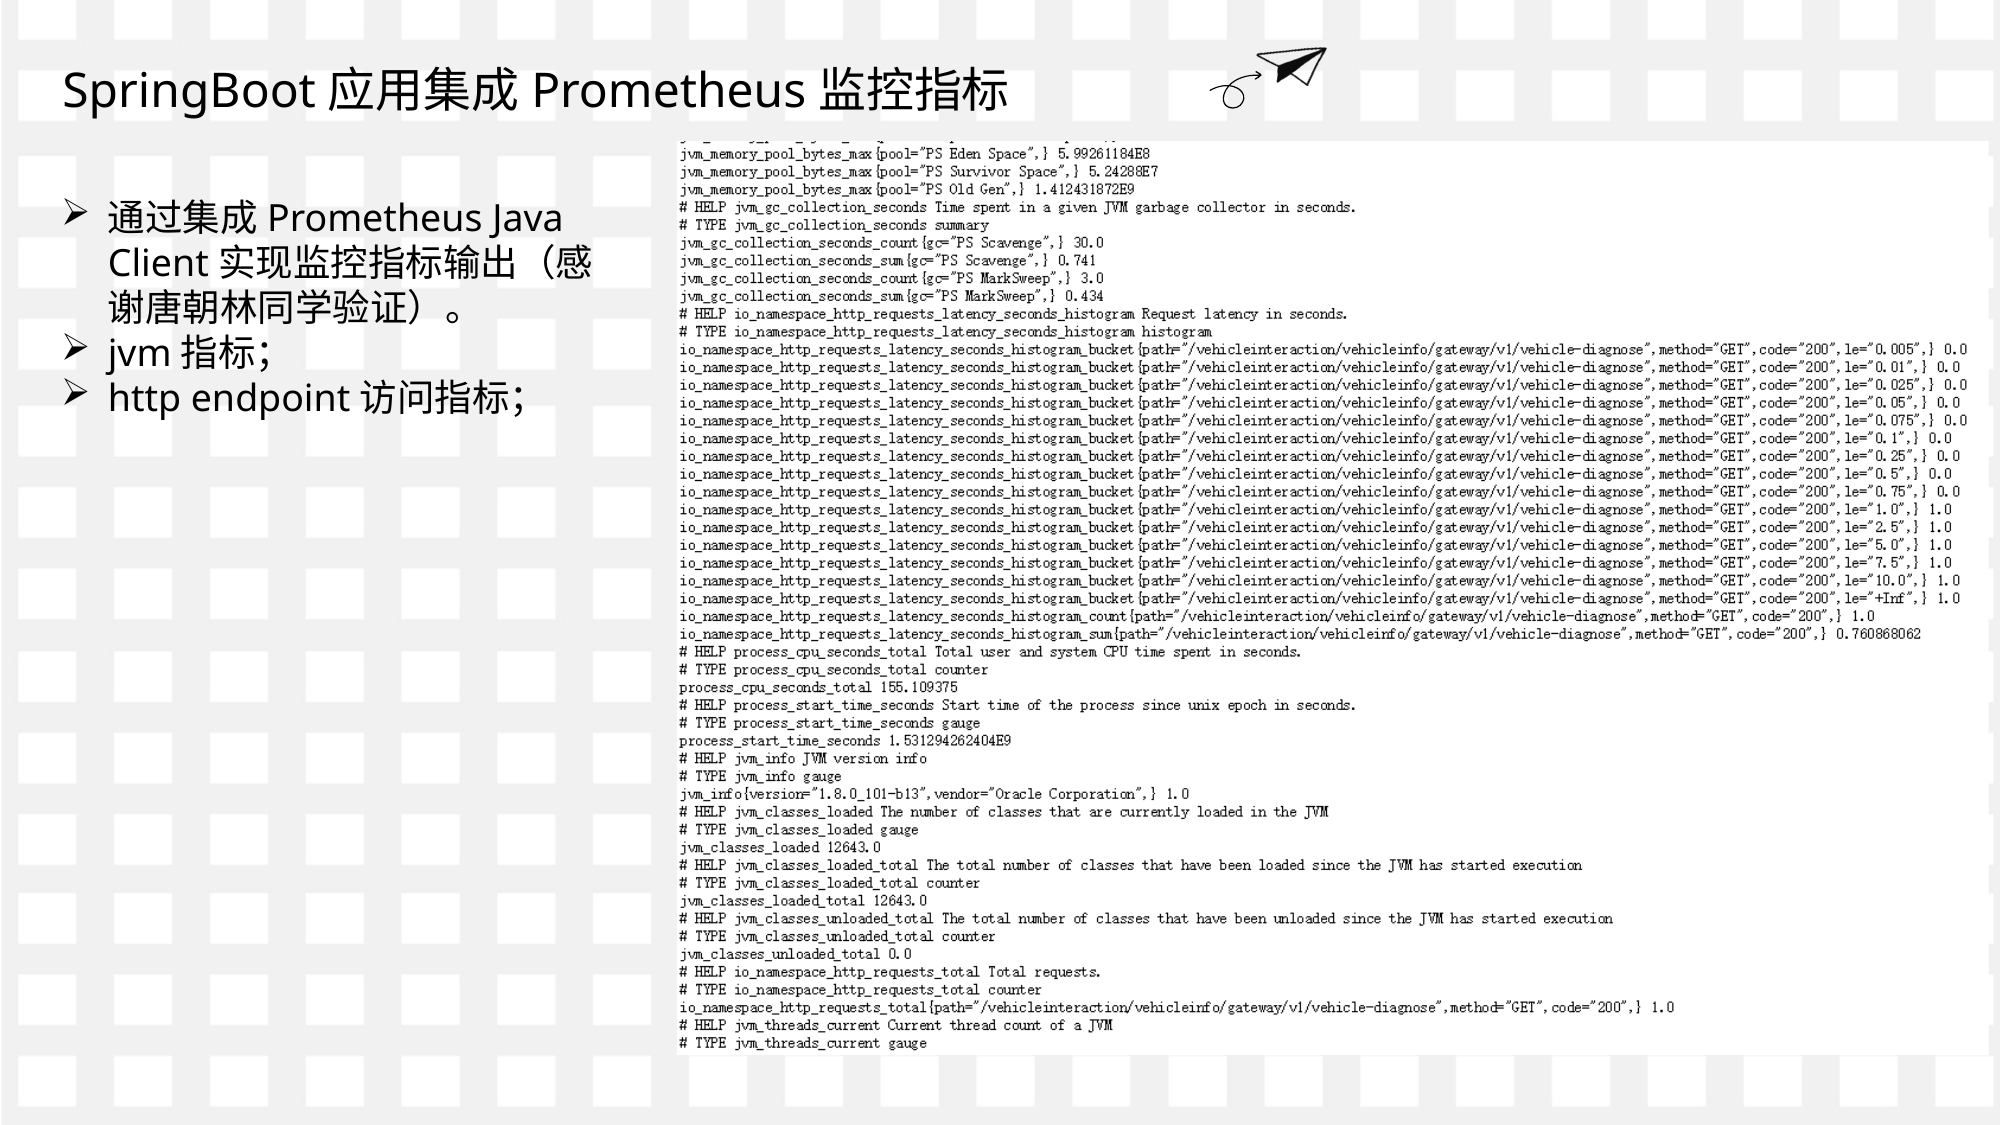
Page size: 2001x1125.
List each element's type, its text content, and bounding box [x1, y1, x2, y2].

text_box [1219, 43, 1325, 109]
text_box SpringBoot应用集成Prometheus监控指标 [47, 52, 1026, 125]
picture [0, 0, 2000, 1125]
text_box 通过集成Prometheus Java Client实现监控指标输出（感谢唐朝林同学验证）。 jvm指标； http endpoint访问指标； [46, 186, 635, 427]
